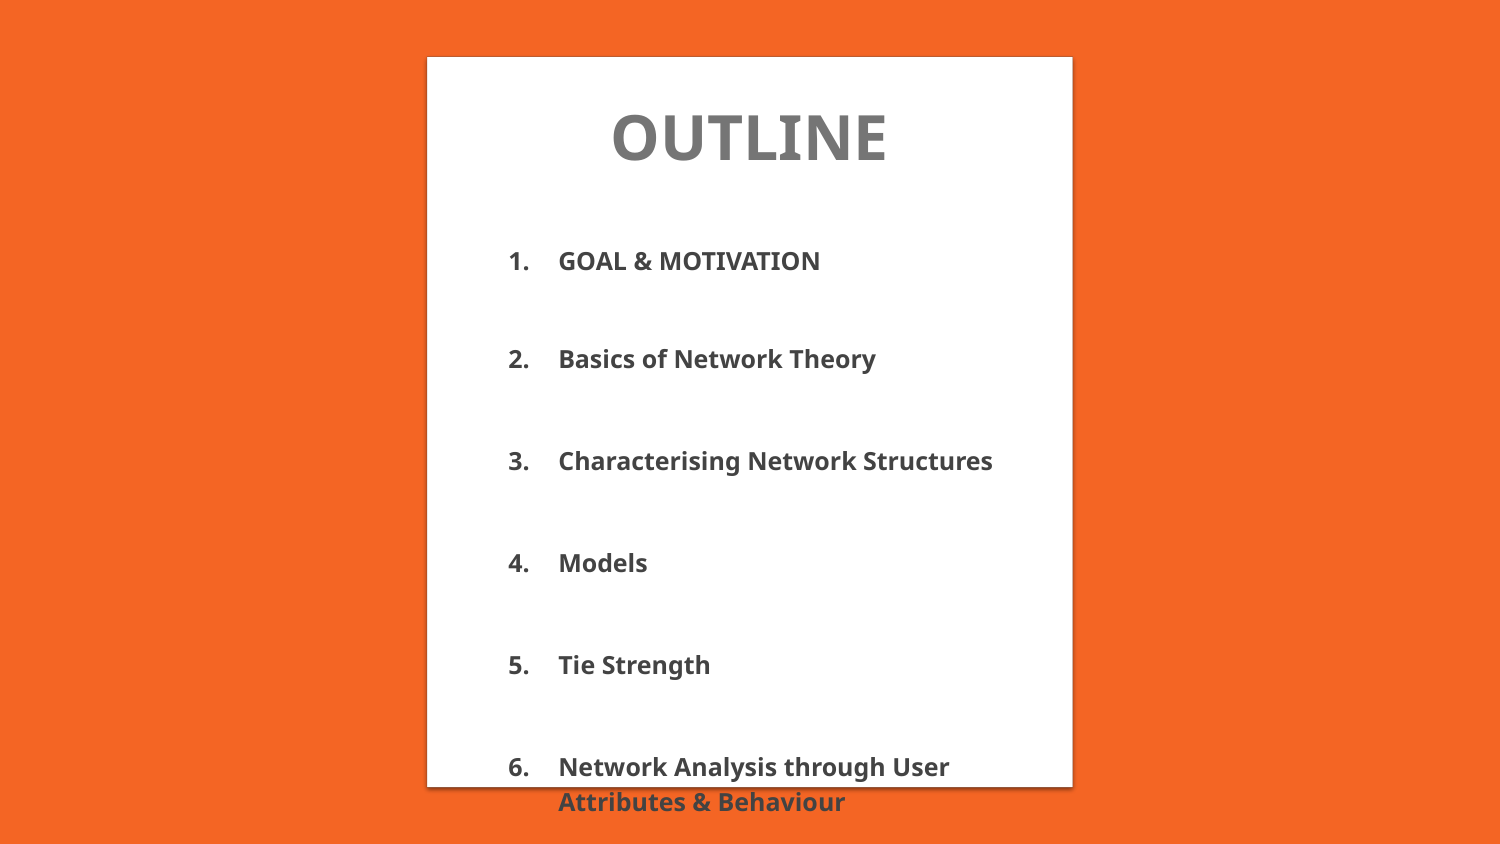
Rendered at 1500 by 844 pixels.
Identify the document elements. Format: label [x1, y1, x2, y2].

picture [400, 26, 1100, 818]
